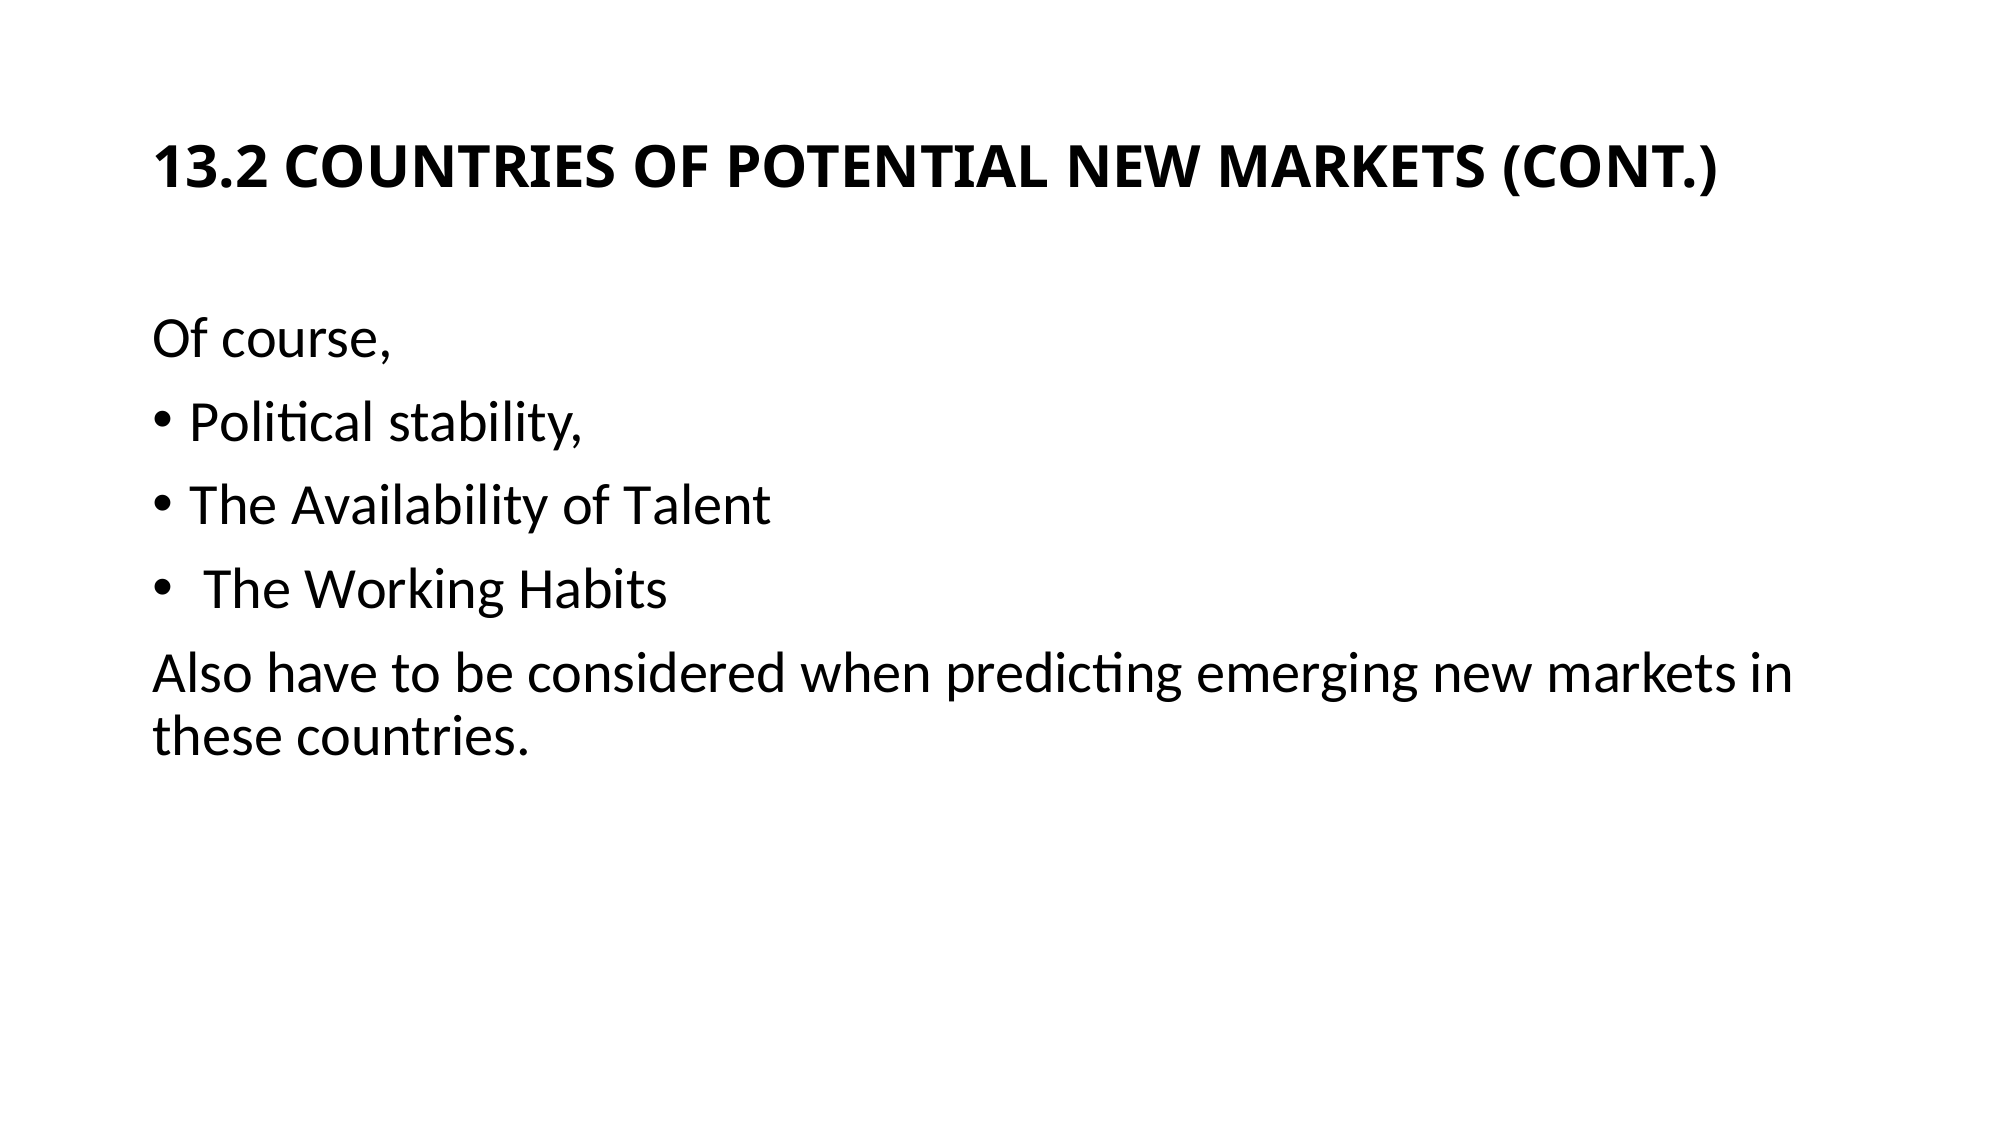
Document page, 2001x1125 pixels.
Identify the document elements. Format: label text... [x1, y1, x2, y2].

list Of course, Political stability, The Availability of Talent The Working Habits Also have to be considered when predicting emerging new markets in these countries. [137, 299, 1863, 1014]
title 13.2 COUNTRIES OF POTENTIAL NEW MARKETS (CONT.) [137, 59, 1863, 278]
